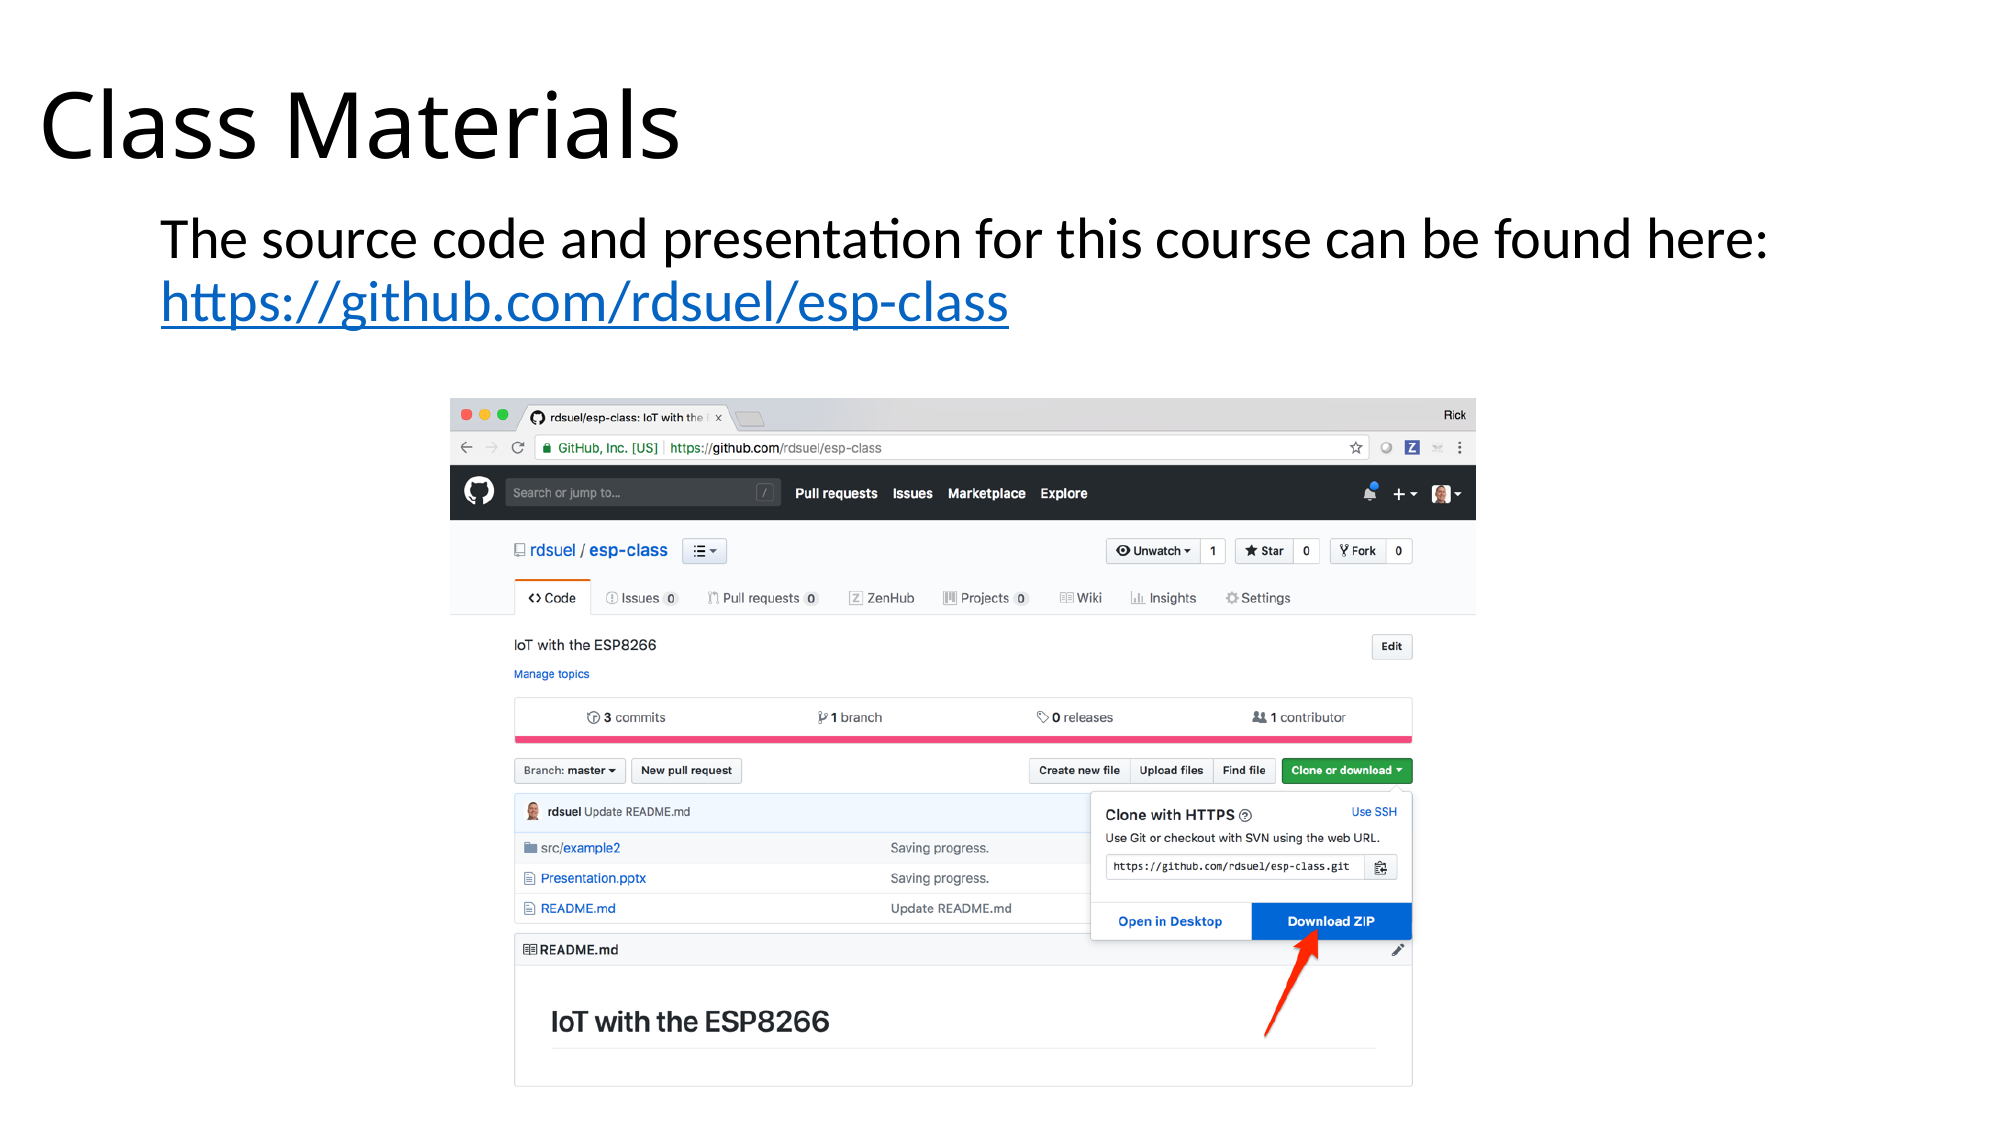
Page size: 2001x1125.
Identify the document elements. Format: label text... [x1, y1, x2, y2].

title Class Materials [23, 20, 1749, 238]
list The source code and presentation for this course can be found here: https://github.com/rdsuel/esp-class [145, 201, 1871, 915]
picture [449, 398, 1476, 1102]
